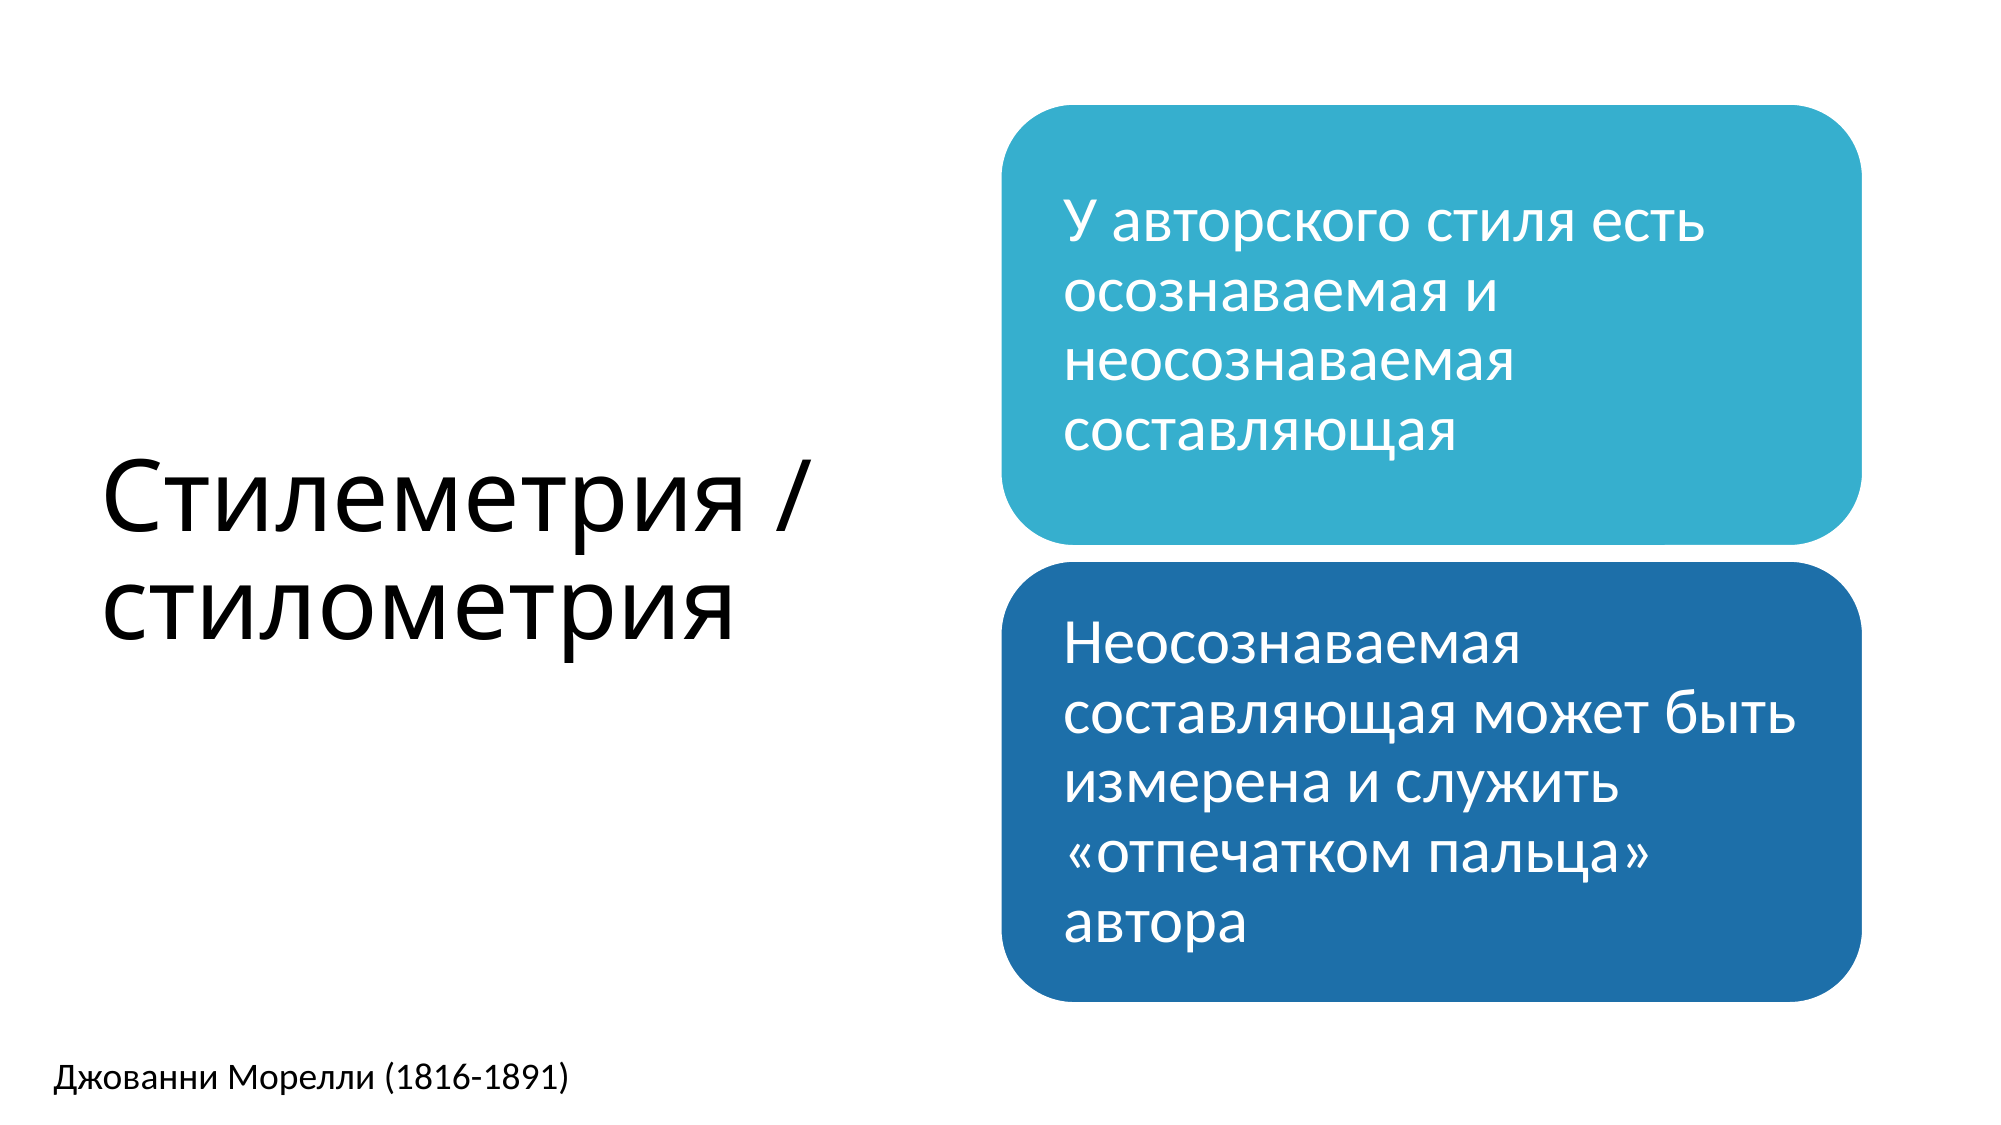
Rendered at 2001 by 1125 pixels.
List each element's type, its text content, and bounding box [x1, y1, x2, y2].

text_box Джованни Морелли (1816-1891) [38, 1044, 811, 1105]
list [1000, 101, 1863, 1005]
title Стилеметрия / стилометрия [85, 101, 936, 1005]
